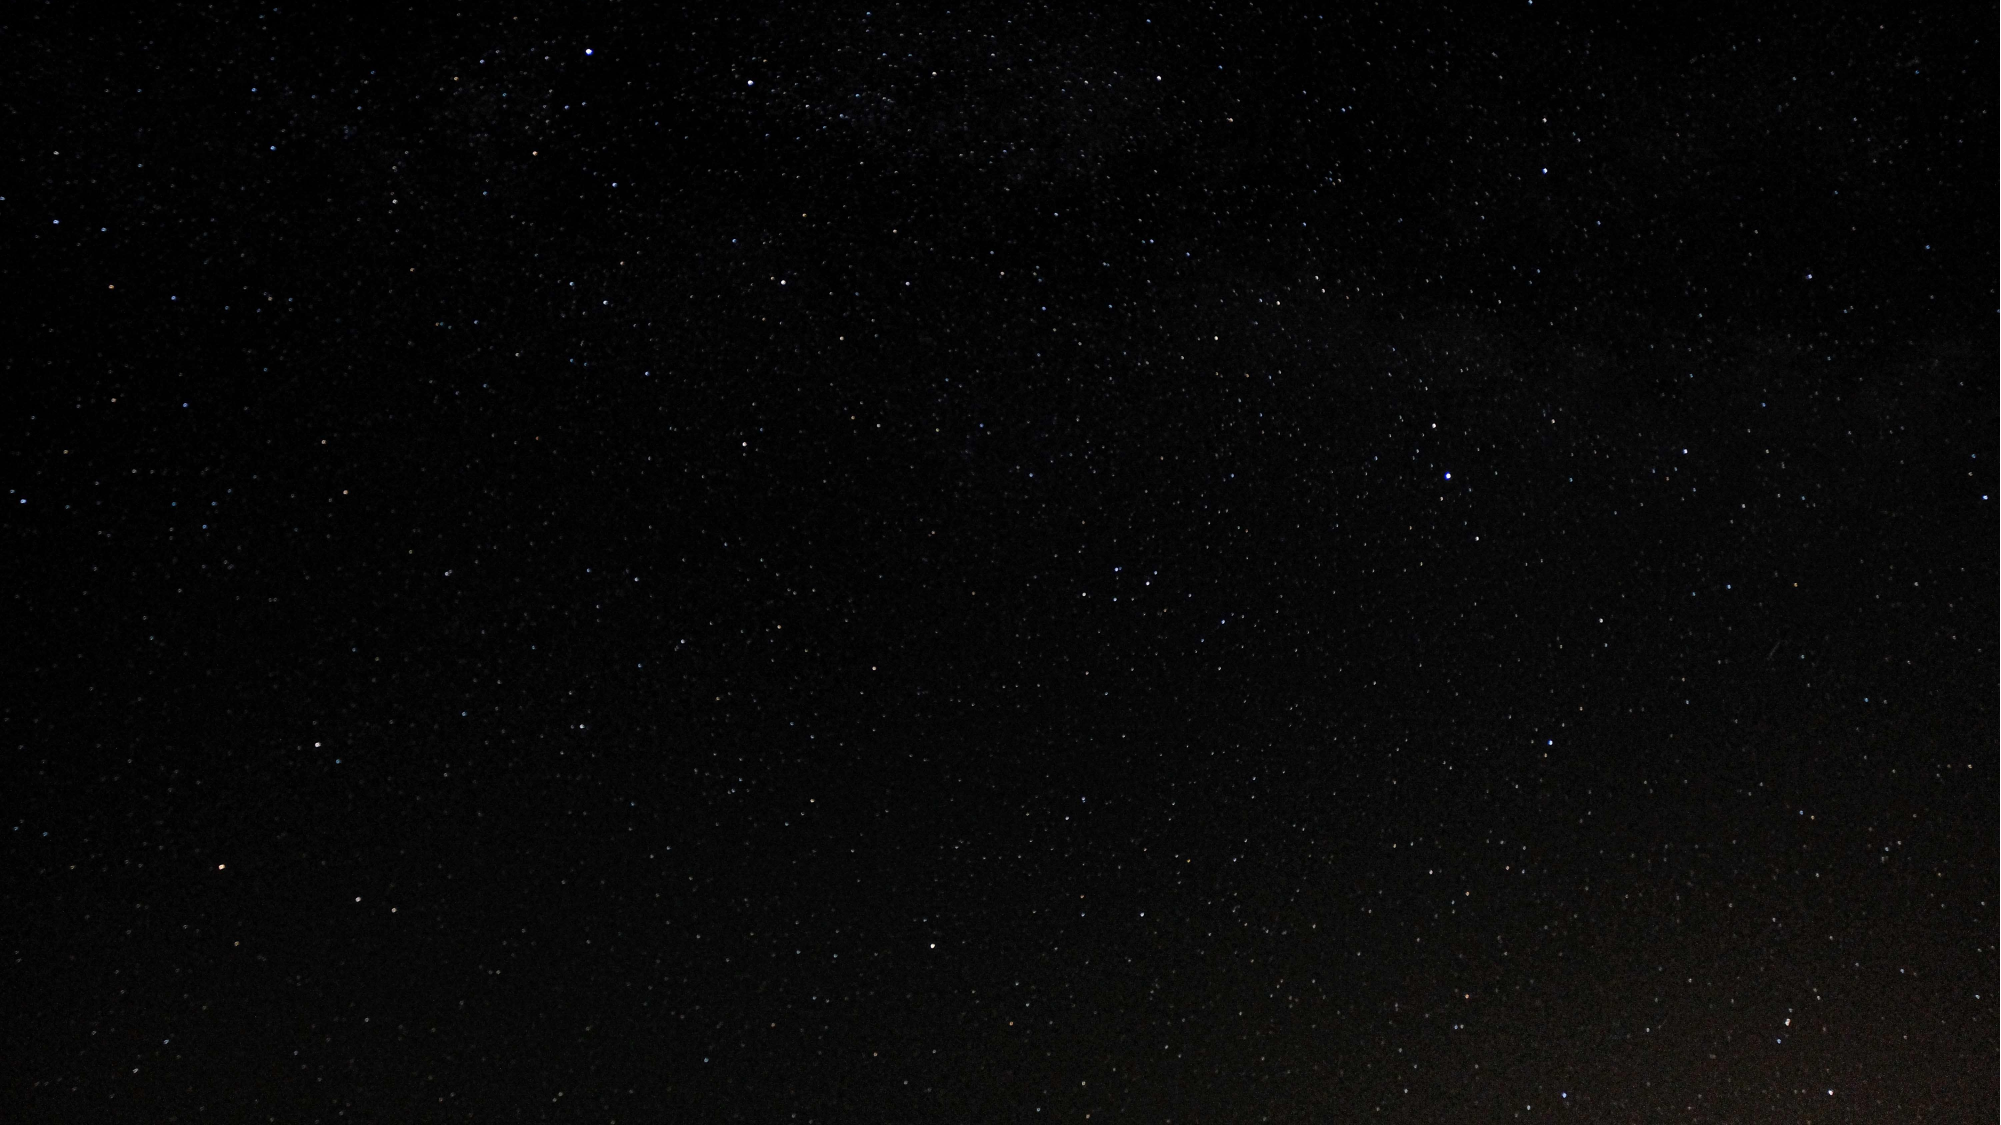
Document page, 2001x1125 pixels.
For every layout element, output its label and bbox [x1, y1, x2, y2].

list [0, 0, 2000, 1125]
